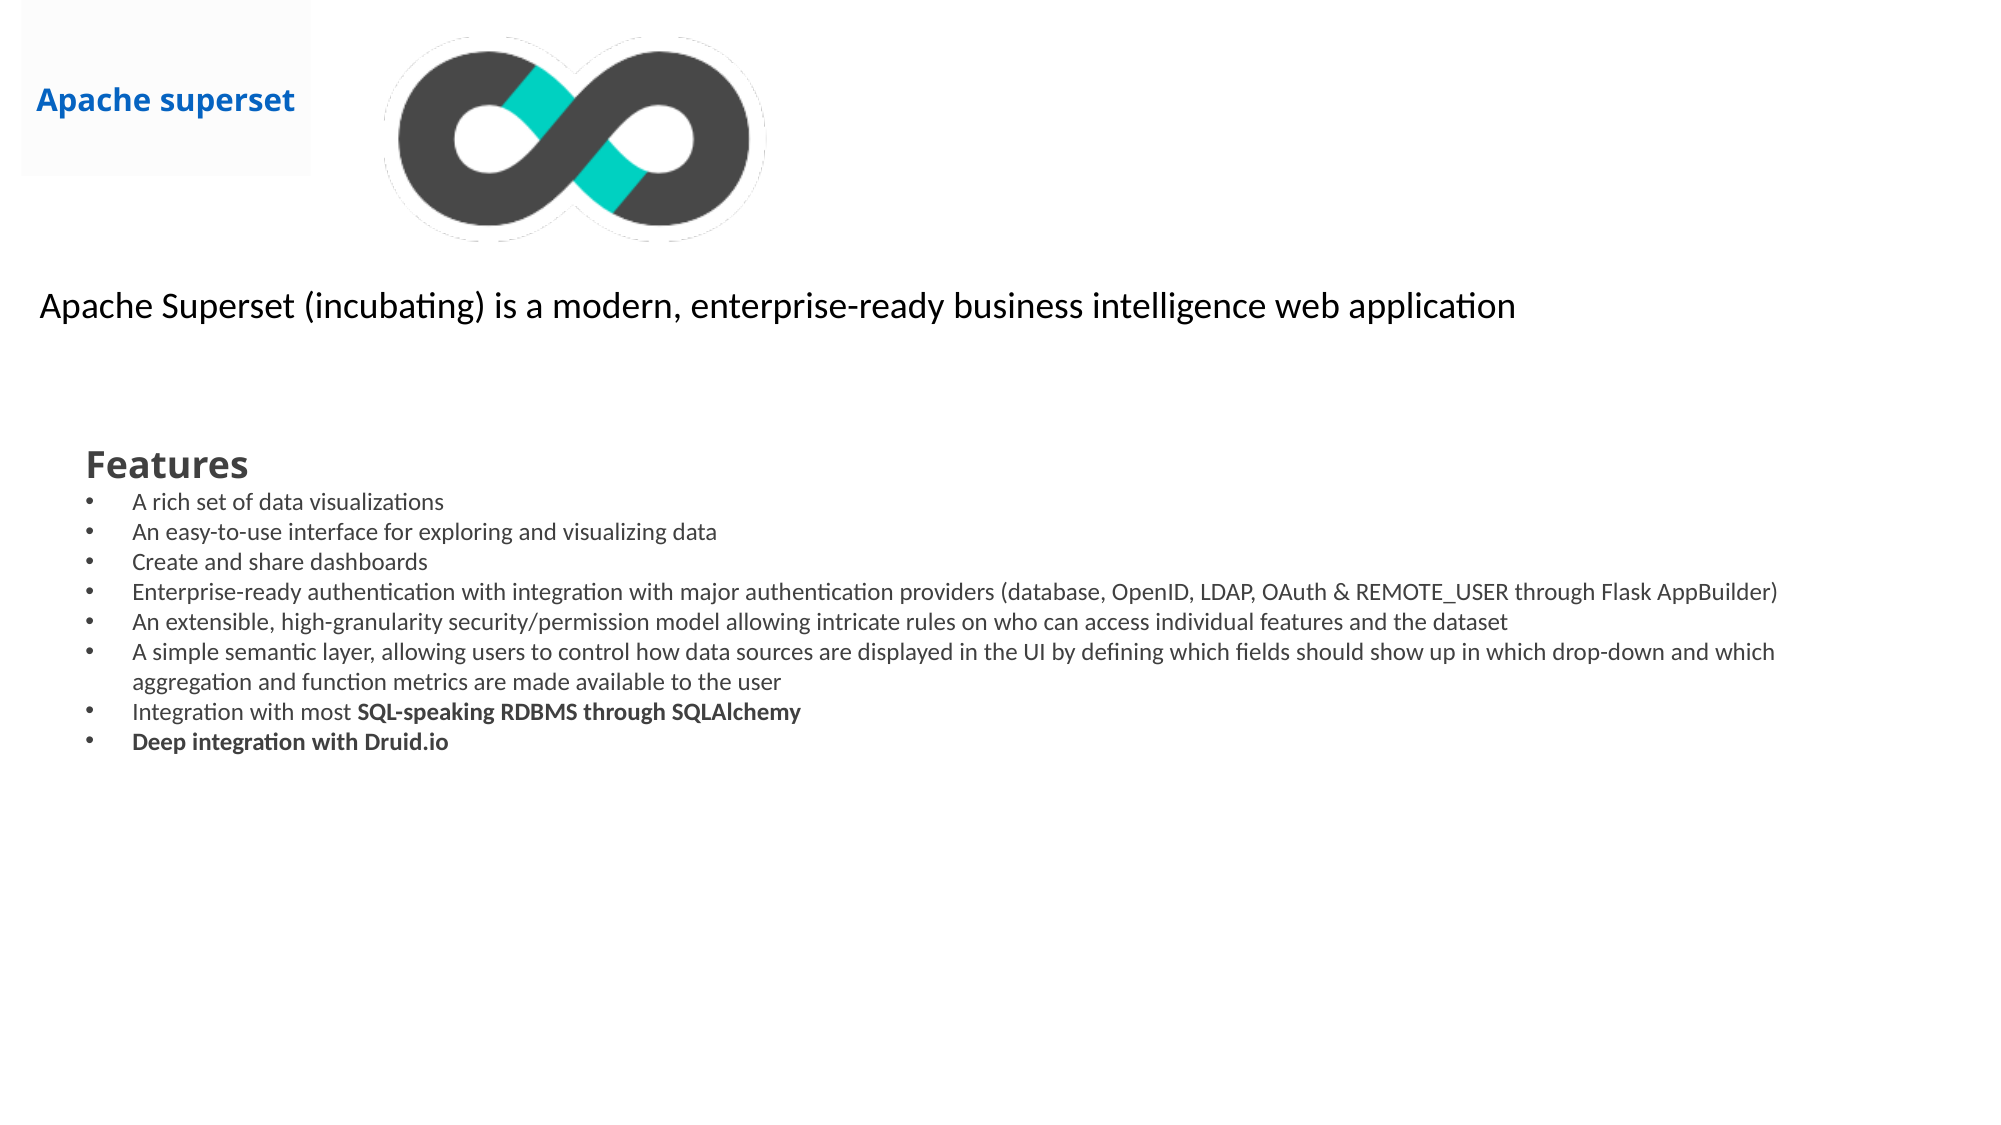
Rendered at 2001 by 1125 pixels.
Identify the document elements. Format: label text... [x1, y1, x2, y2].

text_box Features A rich set of data visualizations An easy-to-use interface for exploring and visualizing data Create and share dashboards Enterprise-ready authentication with integration with major authentication providers (database, OpenID, LDAP, OAuth & REMOTE_USER through Flask AppBuilder) An extensible, high-granularity security/permission model allowing intricate rules on who can access individual features and the dataset A simple semantic layer, allowing users to control how data sources are displayed in the UI by defining which fields should show up in which drop-down and which aggregation and function metrics are made available to the user Integration with most SQL-speaking RDBMS through SQLAlchemy Deep integration with Druid.io [70, 433, 1913, 763]
text_box Apache Superset (incubating) is a modern, enterprise-ready business intelligence web application [24, 273, 1642, 334]
picture [383, 36, 768, 243]
text_box Apache superset [21, 0, 311, 176]
